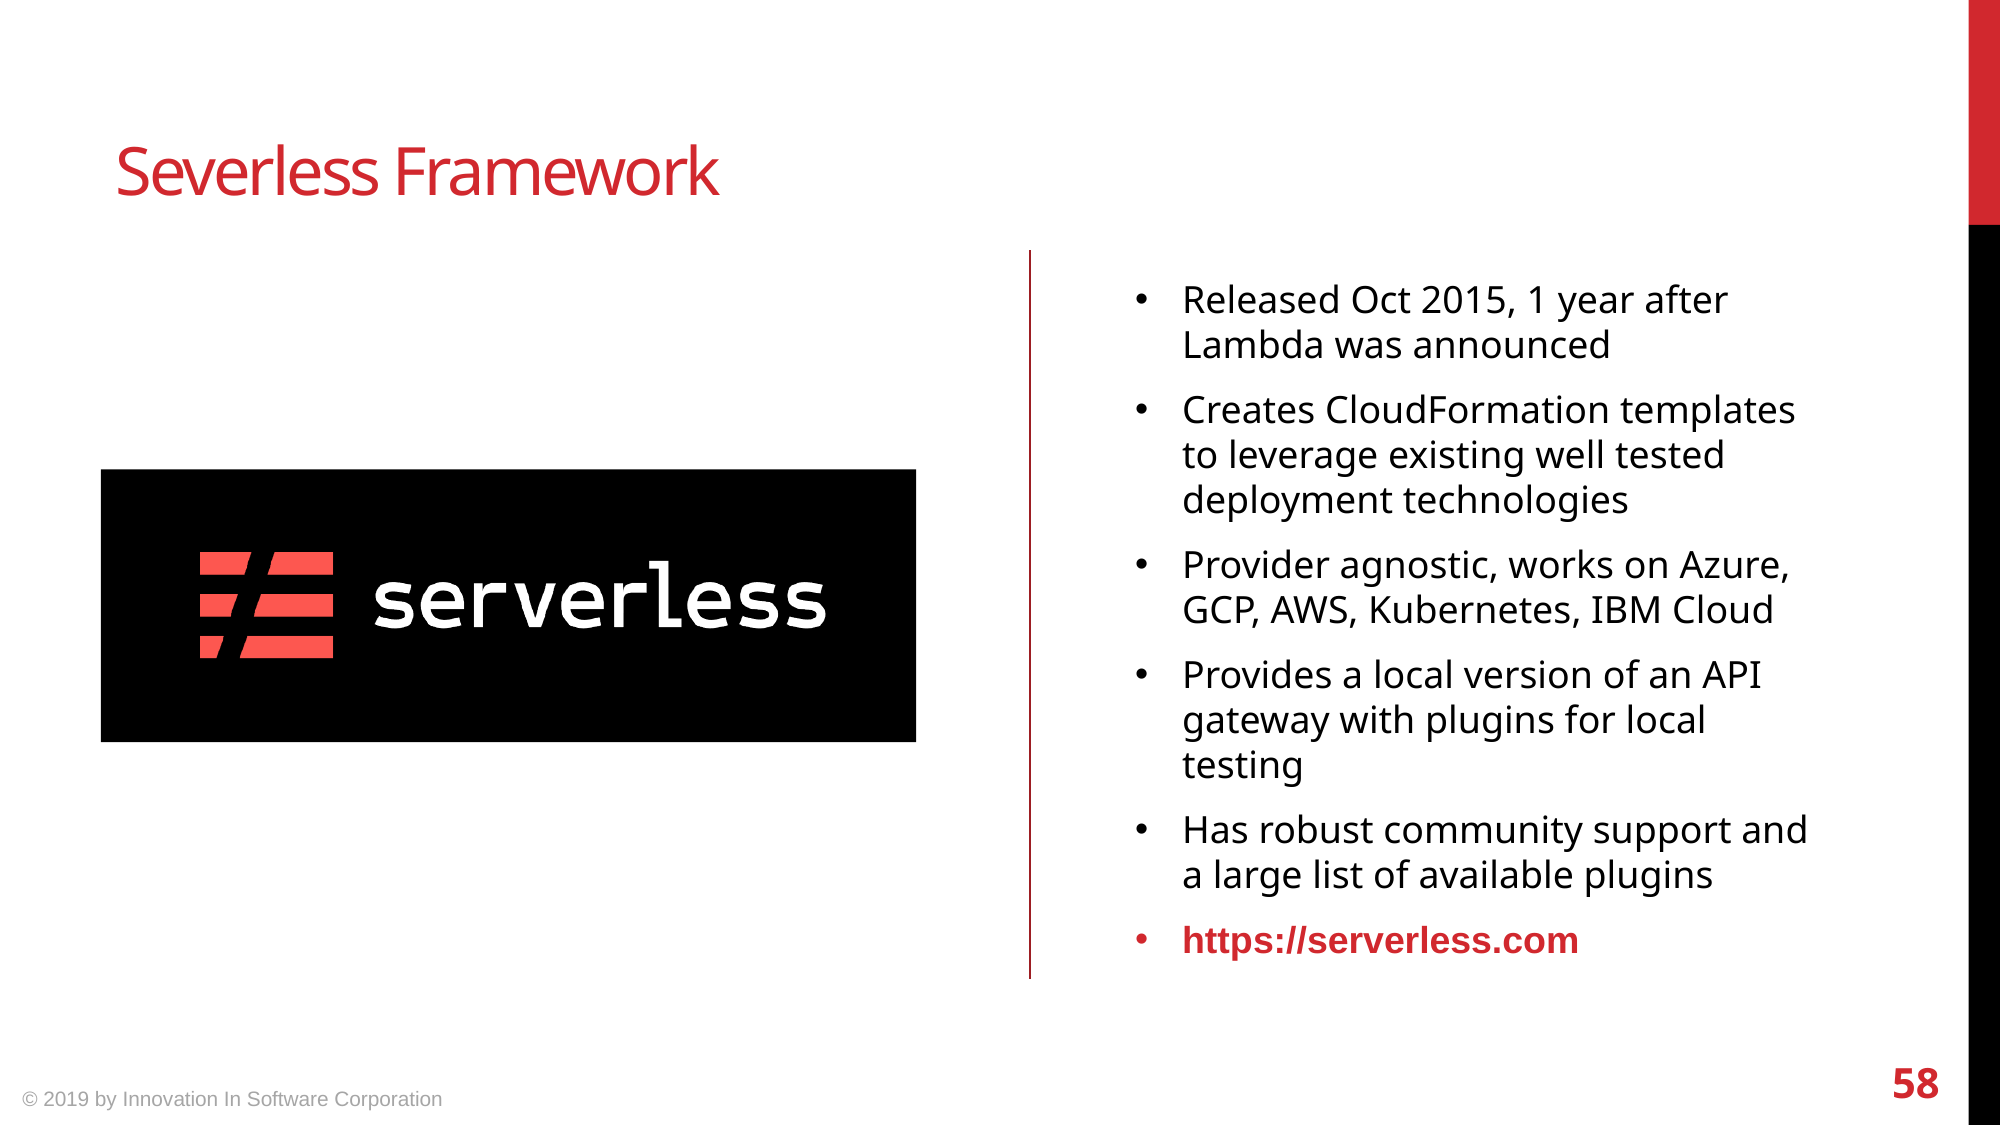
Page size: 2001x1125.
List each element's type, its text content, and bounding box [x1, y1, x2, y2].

picture [199, 551, 829, 660]
list Released Oct 2015, 1 year after Lambda was announced Creates CloudFormation templates to leverage existing well tested deployment technologies Provider agnostic, works on Azure, GCP, AWS, Kubernetes, IBM Cloud Provides a local version of an API gateway with plugins for local testing Has robust community support and a large list of available plugins https://serverless.com [1120, 250, 1852, 987]
footer © 2019 by Innovation In Software Corporation [7, 1078, 758, 1125]
title Severless Framework [100, 60, 1509, 217]
slide_number 58 [1739, 1045, 1956, 1125]
text_box [99, 467, 919, 744]
